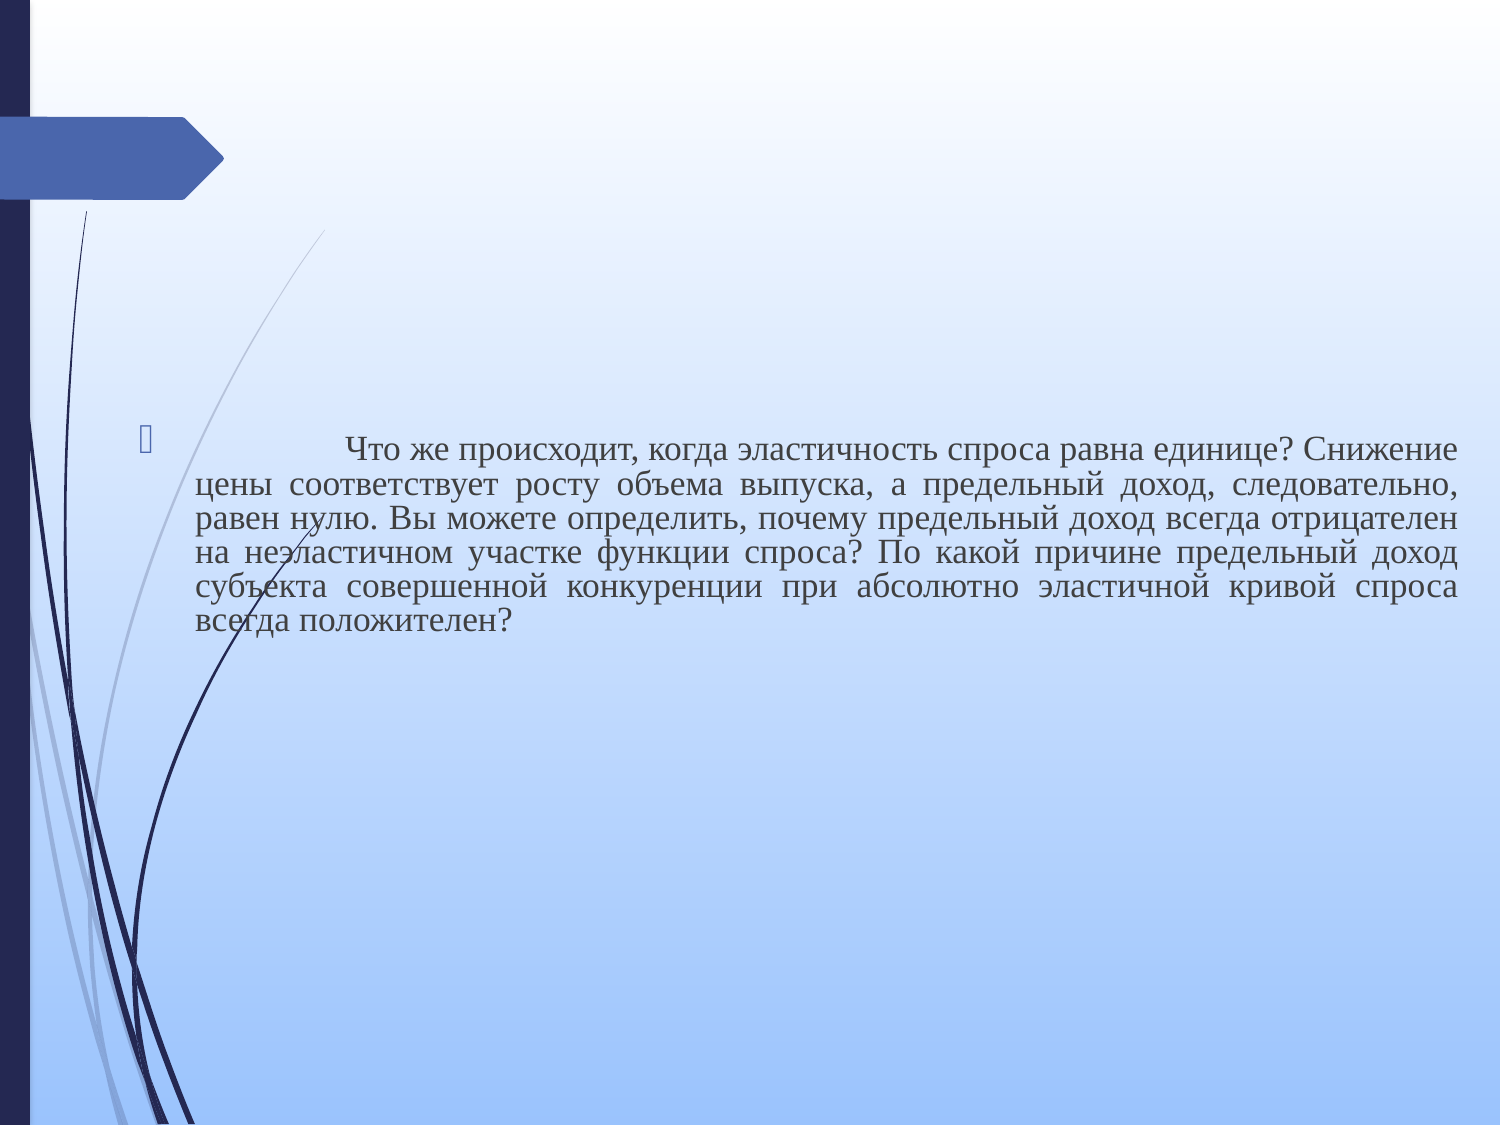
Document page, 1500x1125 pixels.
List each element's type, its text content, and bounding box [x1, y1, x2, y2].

list Что же происходит, когда эластичность спроса равна единице? Снижение цены соответствует росту объема выпуска, а предельный доход, следовательно, равен нулю. Вы можете определить, почему предельный доход всегда отрицателен на неэластичном участке функции спроса? По какой причине предельный доход субъекта совершенной конкуренции при абсолютно эластичной кривой спроса всегда положителен? [123, 420, 1474, 1125]
